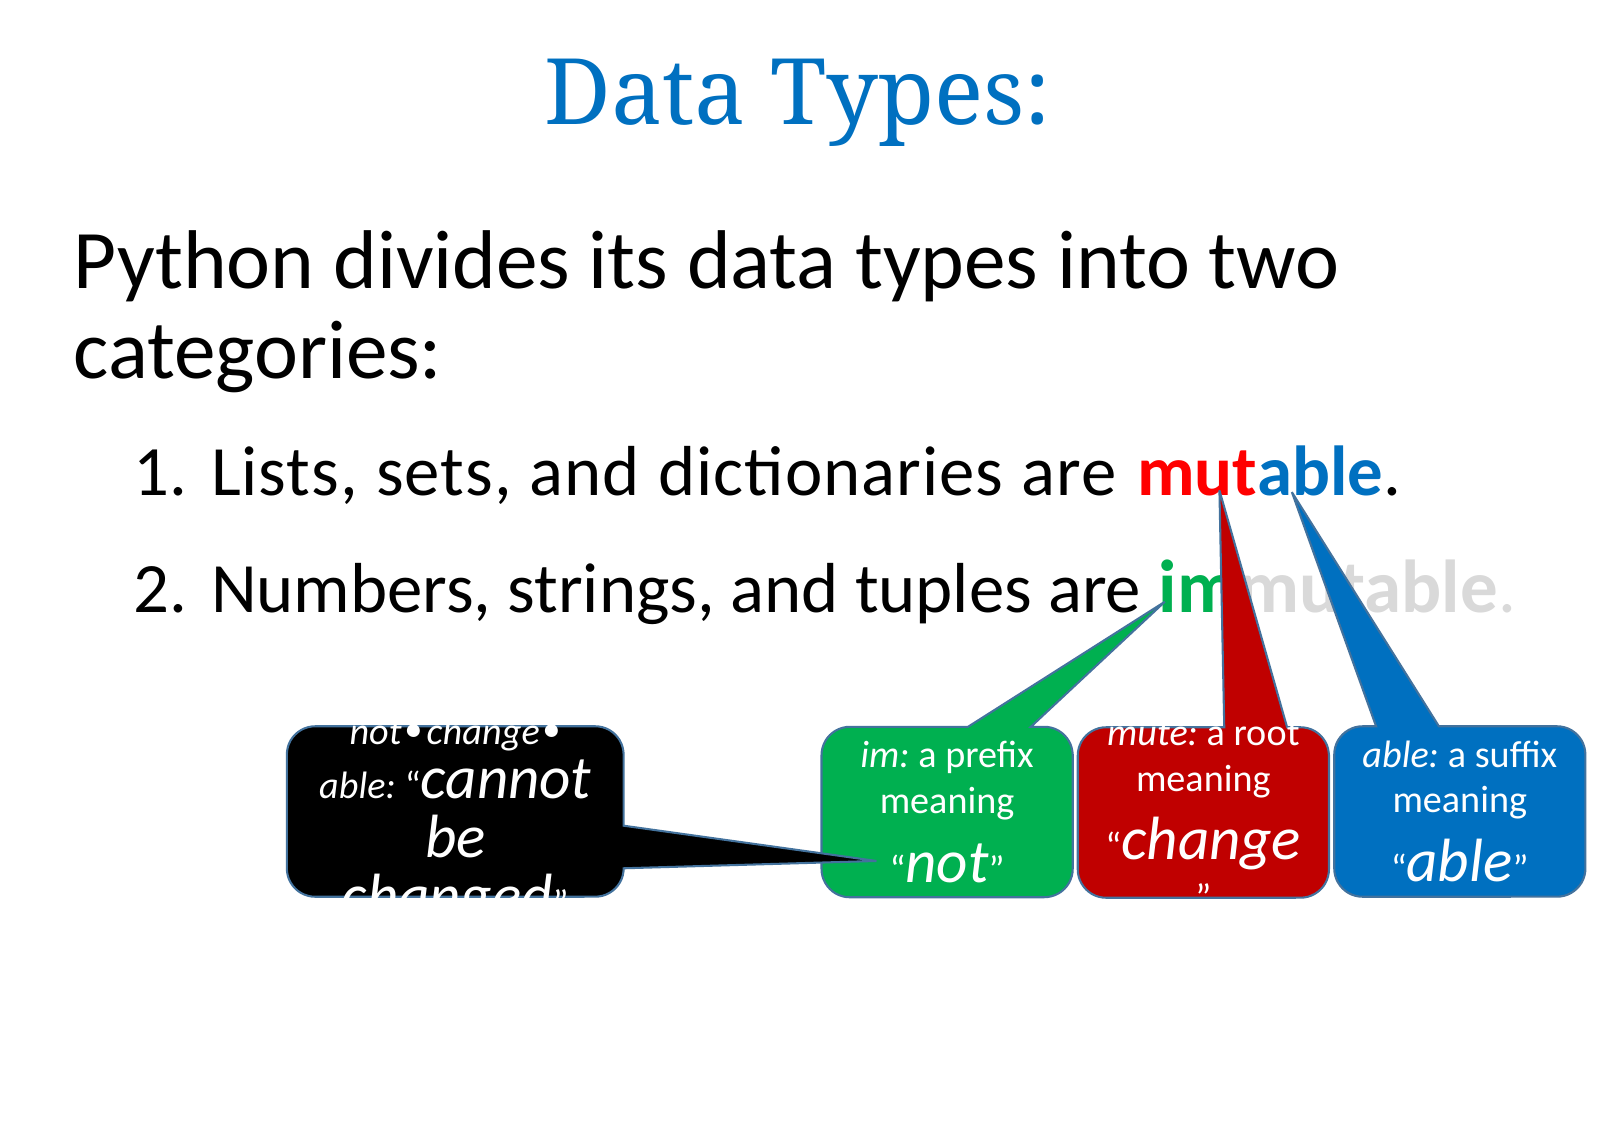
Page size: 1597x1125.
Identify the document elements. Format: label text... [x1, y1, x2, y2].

text_box not  change  able: “cannot be changed” [285, 725, 877, 898]
text_box able: a suffix meaning “able” [1290, 491, 1587, 898]
text_box mute: a root meaning “change” [1076, 490, 1331, 899]
text_box Data Types: [0, 18, 1597, 171]
list Python divides its data types into two categories: Lists, sets, and dictionaries are mutable. Numbers, strings, and tuples are immutable. [58, 209, 1567, 1067]
text_box im: a prefix meaning “not” [820, 600, 1166, 899]
